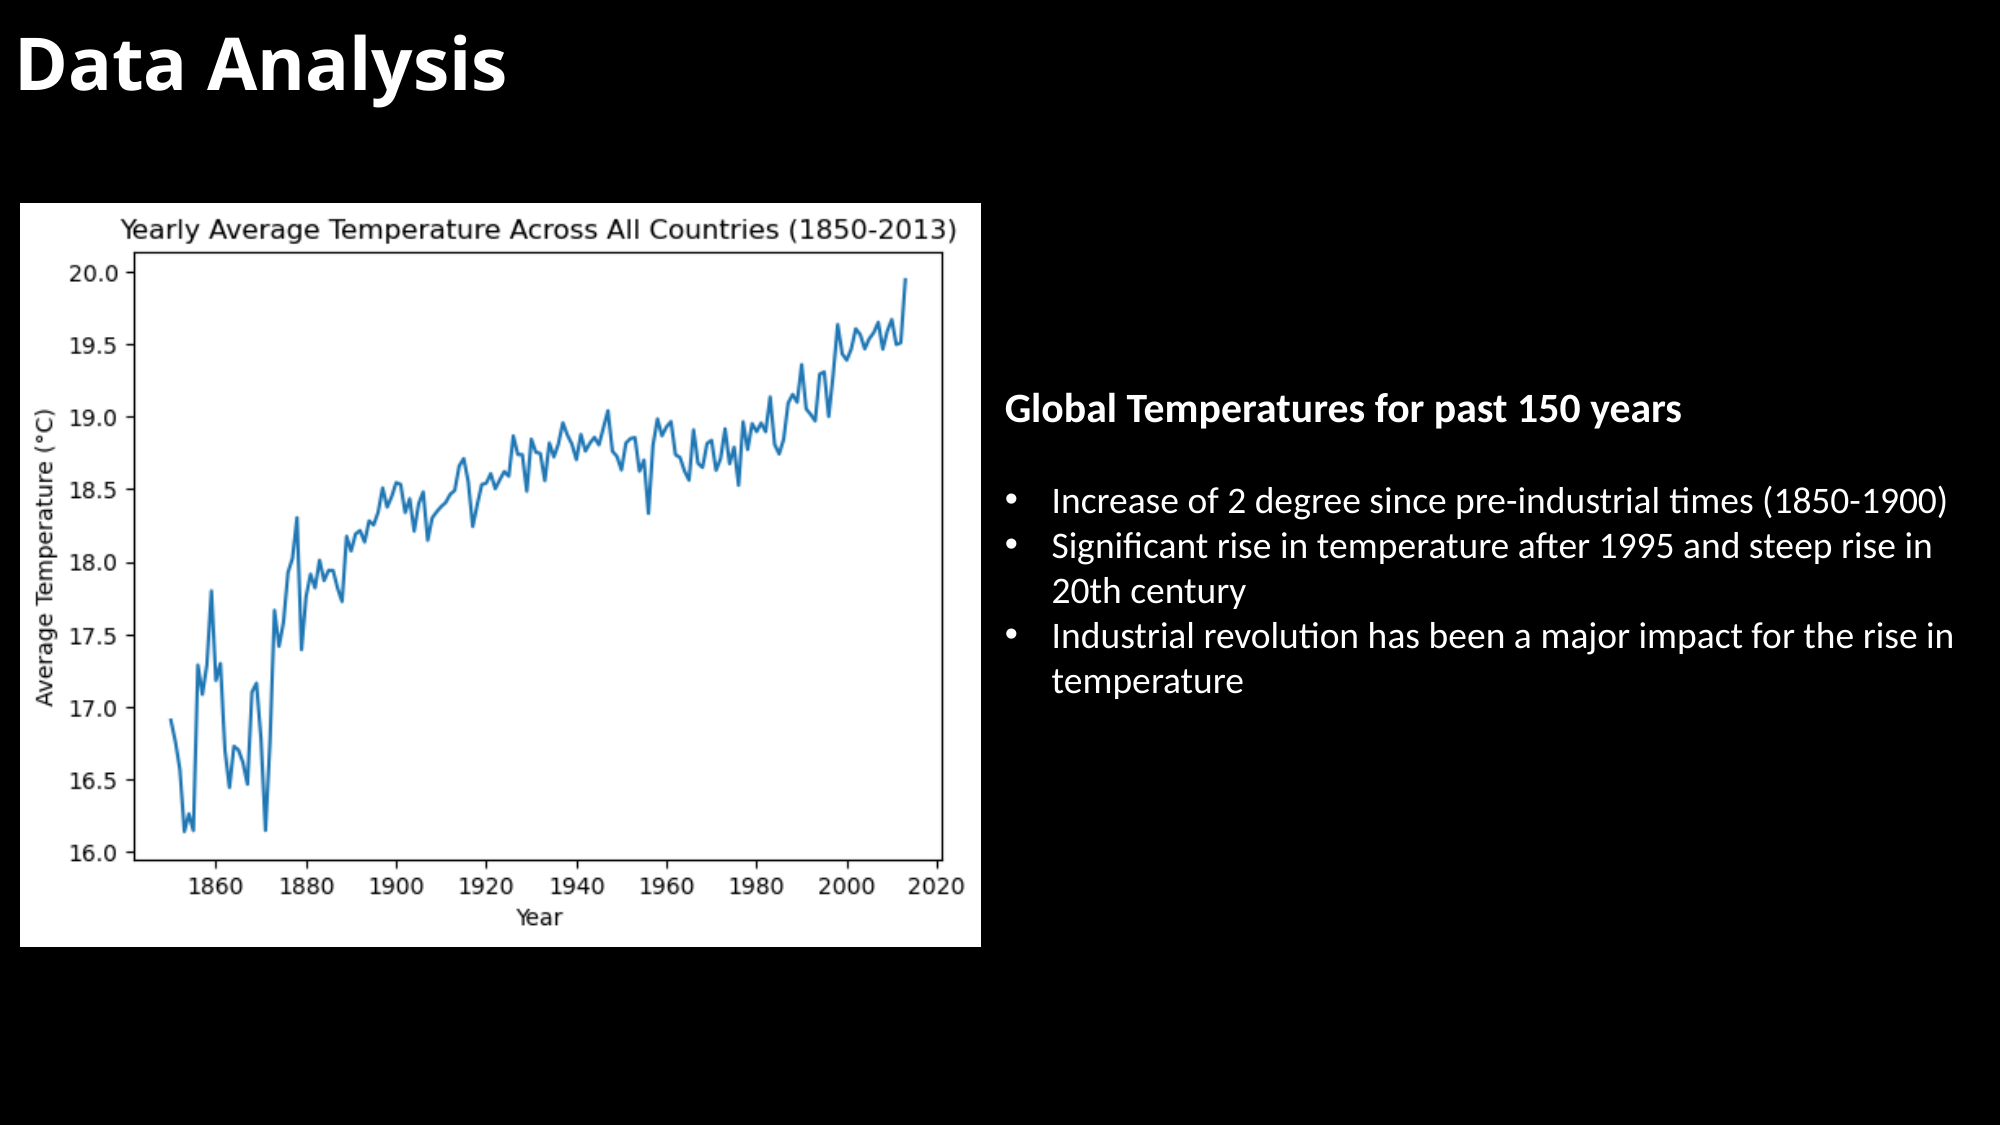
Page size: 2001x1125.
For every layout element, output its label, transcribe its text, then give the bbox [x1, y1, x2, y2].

text_box Data Analysis [0, 29, 538, 114]
text_box Global Temperatures for past 150 years Increase of 2 degree since pre-industrial times (1850-1900) Significant rise in temperature after 1995 and steep rise in 20th century Industrial revolution has been a major impact for the rise in temperature [989, 373, 2000, 799]
picture [20, 203, 981, 947]
